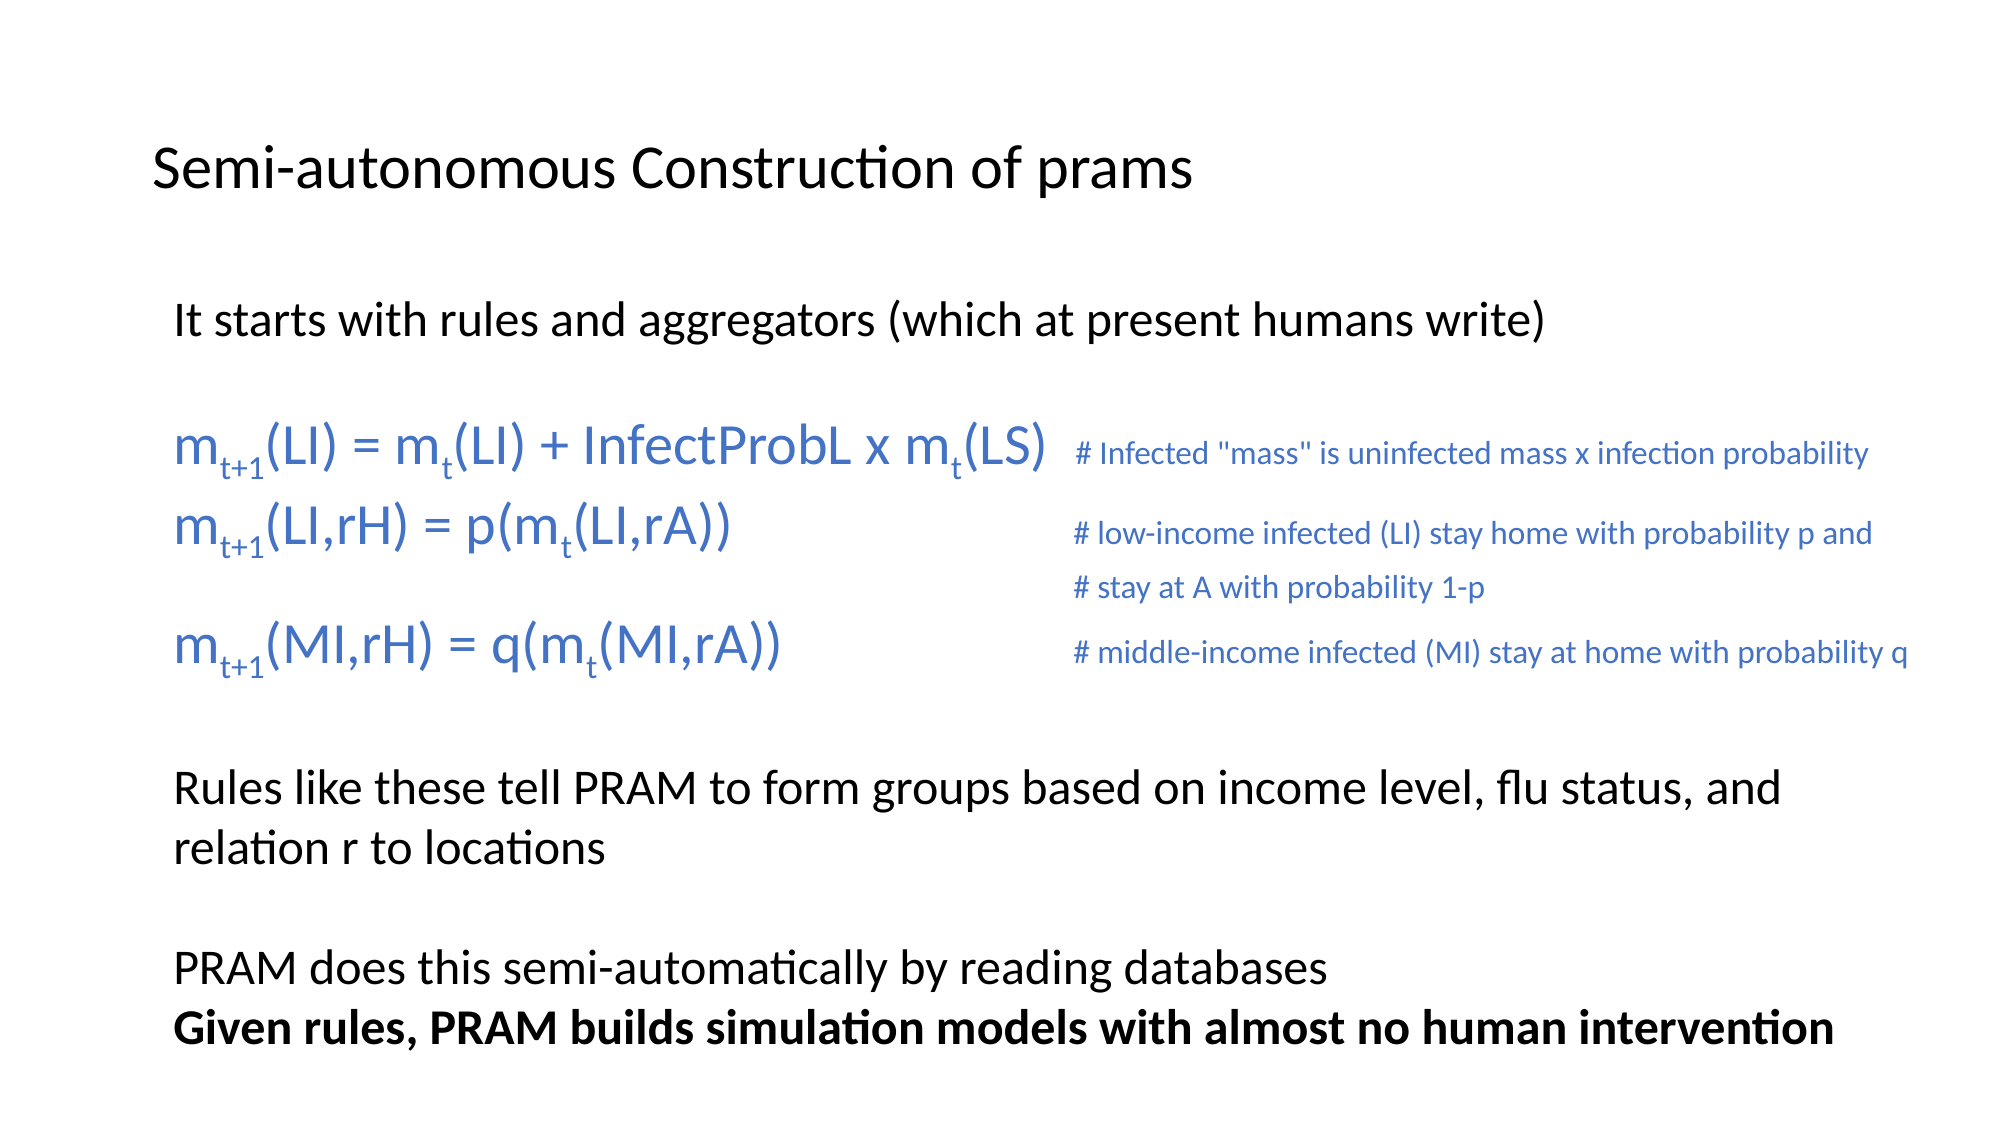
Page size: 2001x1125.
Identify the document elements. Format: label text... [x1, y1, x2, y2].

title Semi-autonomous Construction of prams [137, 59, 1863, 278]
text_box It starts with rules and aggregators (which at present humans write) mt+1(LI) = mt(LI) + InfectProbL x mt(LS) # Infected "mass" is uninfected mass x infection probability mt+1(LI,rH) = p(mt(LI,rA)) # low-income infected (LI) stay home with probability p and # stay at A with probability 1-p mt+1(MI,rH) = q(mt(MI,rA)) # middle-income infected (MI) stay at home with probability q Rules like these tell PRAM to form groups based on income level, flu status, and relation r to locations PRAM does this semi-automatically by reading databases Given rules, PRAM builds simulation models with almost no human intervention [158, 278, 1938, 1063]
